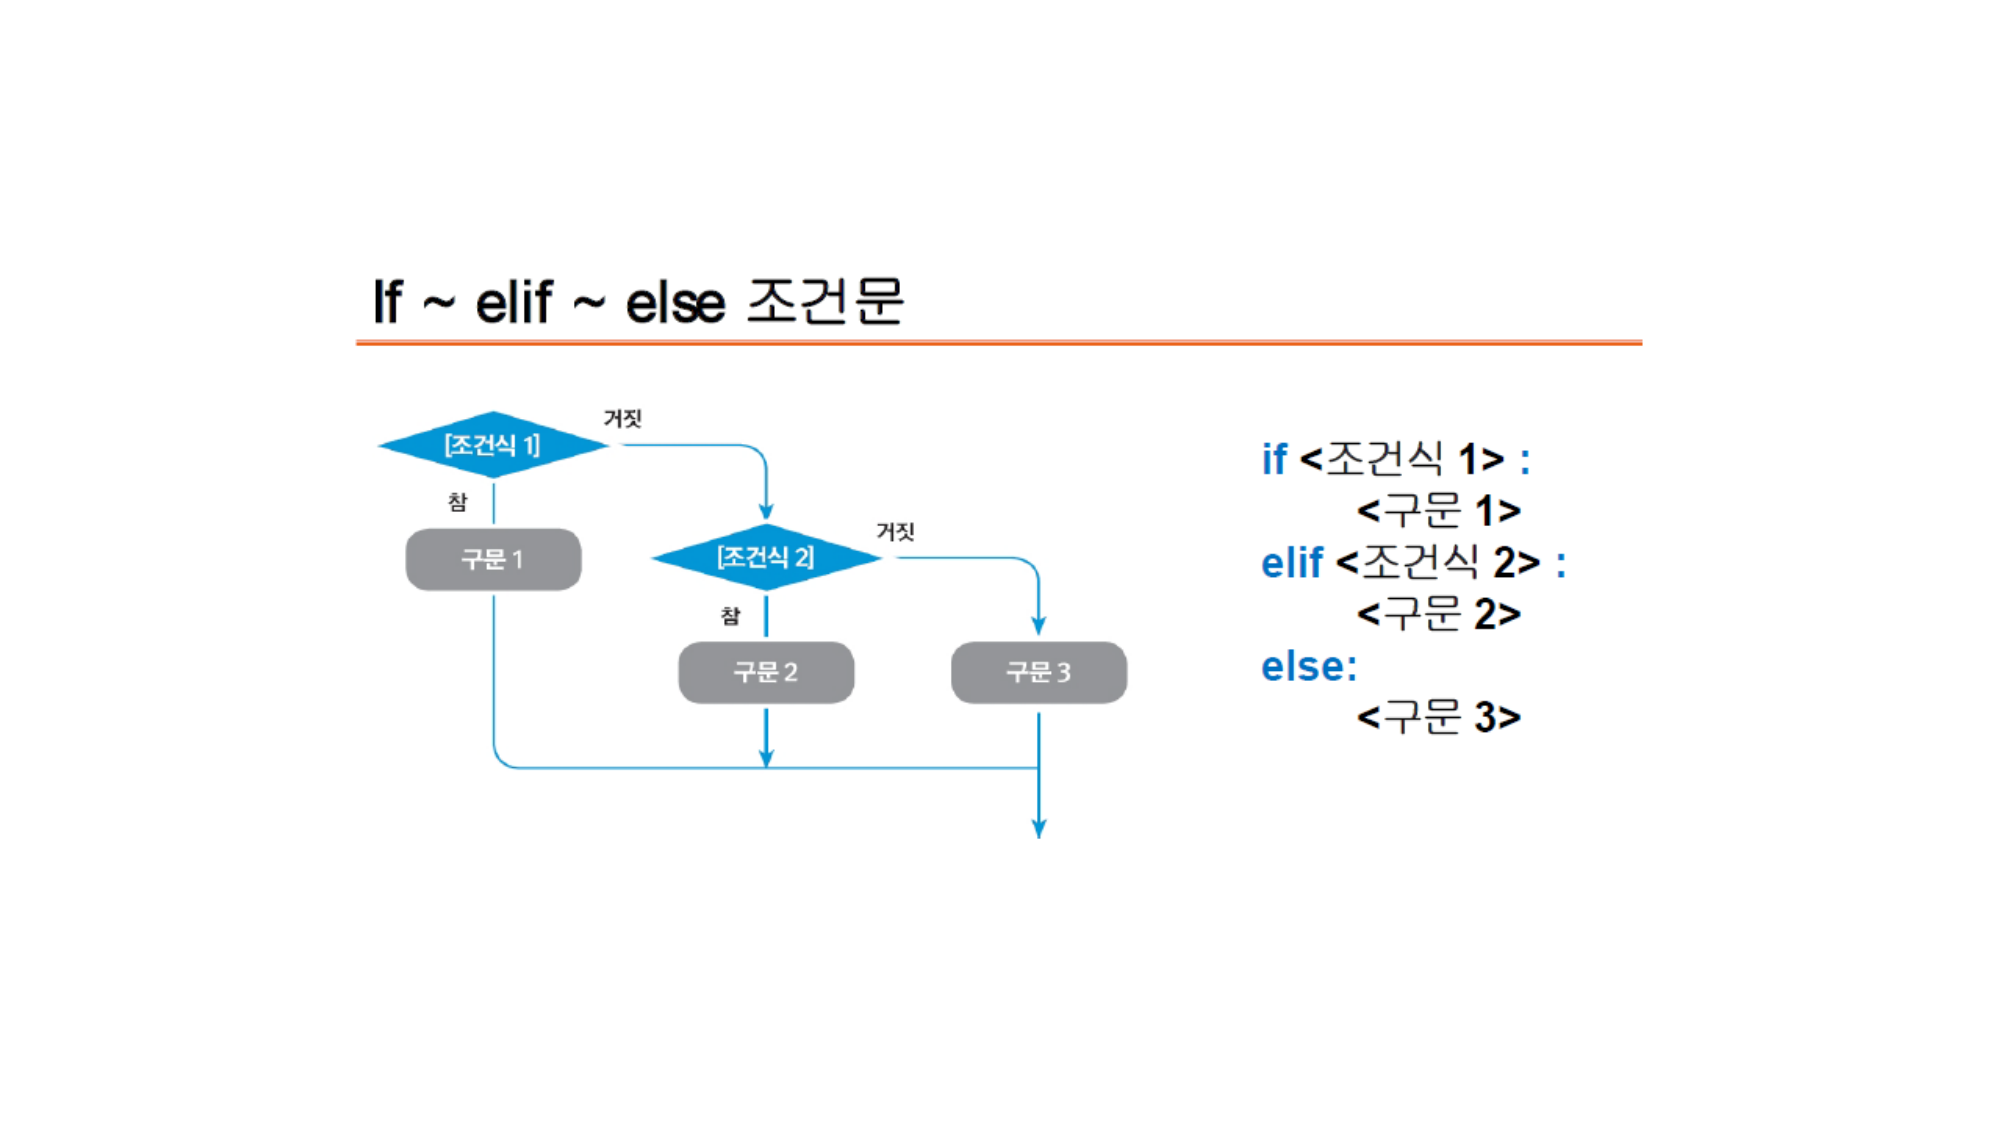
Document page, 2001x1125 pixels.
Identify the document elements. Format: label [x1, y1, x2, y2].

picture [304, 249, 1696, 875]
